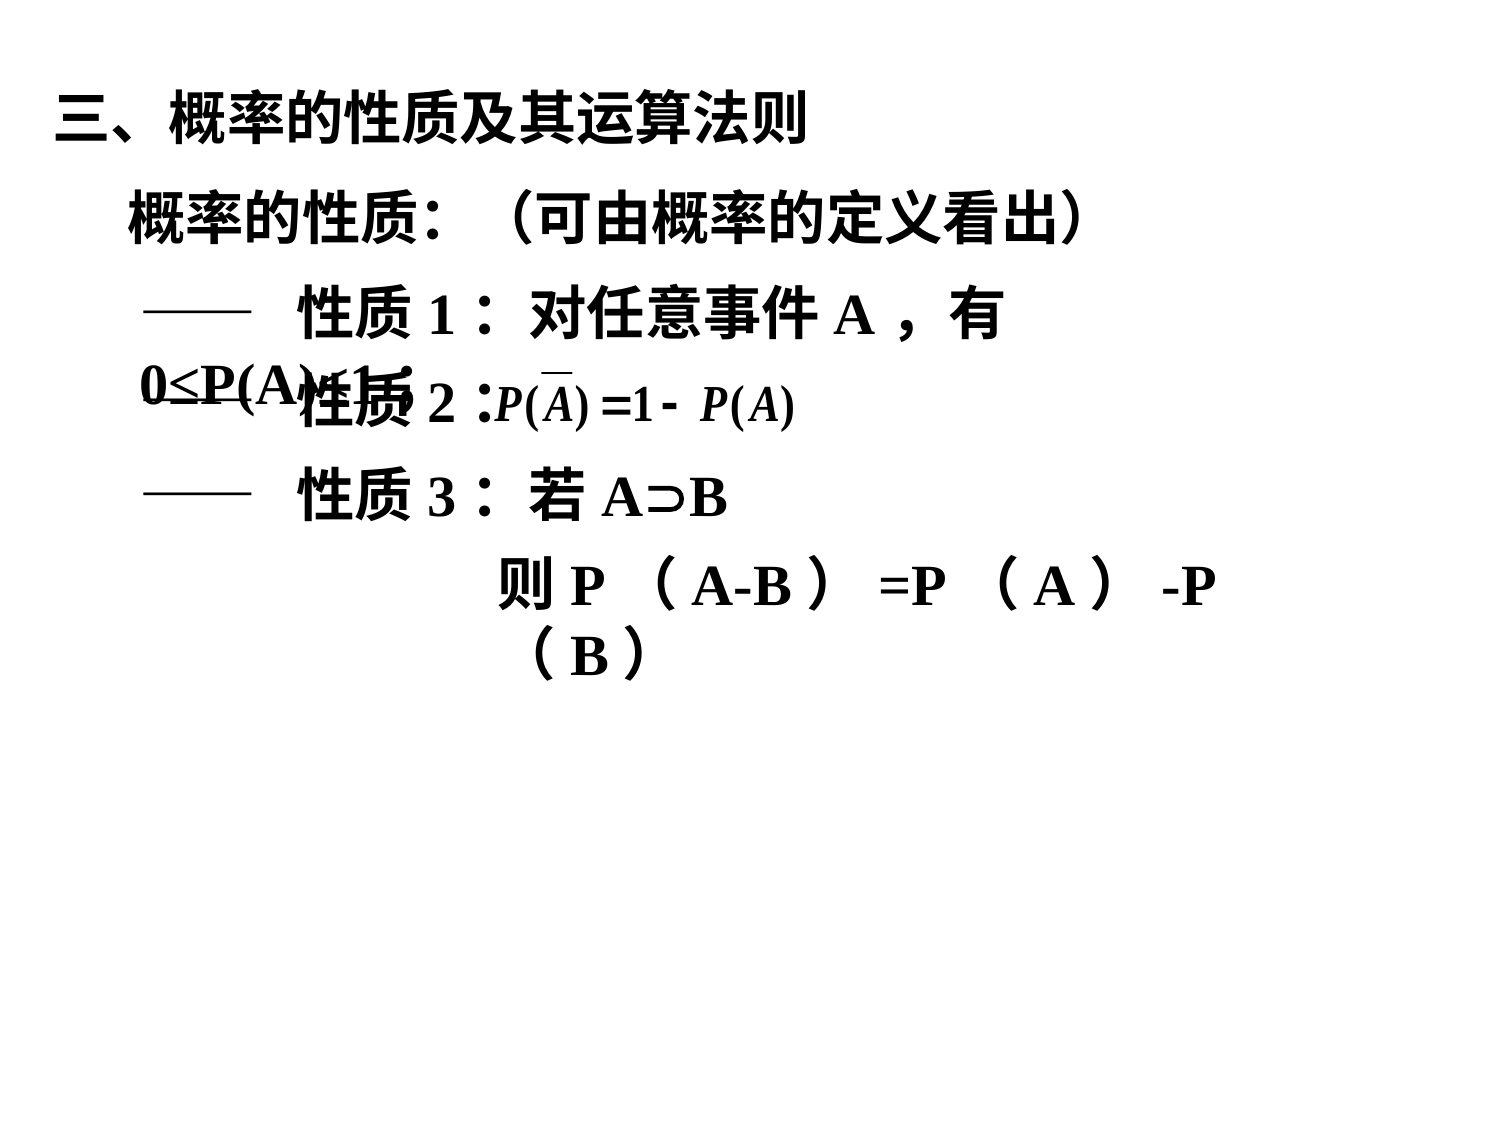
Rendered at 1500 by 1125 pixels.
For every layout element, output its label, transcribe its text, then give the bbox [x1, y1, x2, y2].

text_box 则P（A-B）=P（A）-P（B） [483, 539, 1309, 695]
text_box 三、概率的性质及其运算法则 [37, 73, 1175, 159]
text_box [487, 362, 801, 441]
text_box —— 性质3：若AB [124, 450, 1163, 535]
text_box —— 性质1：对任意事件A，有0≤P(A)≤1； [124, 268, 1325, 424]
text_box 概率的性质：（可由概率的定义看出） [112, 173, 1175, 259]
text_box —— 性质2： [125, 356, 1225, 442]
